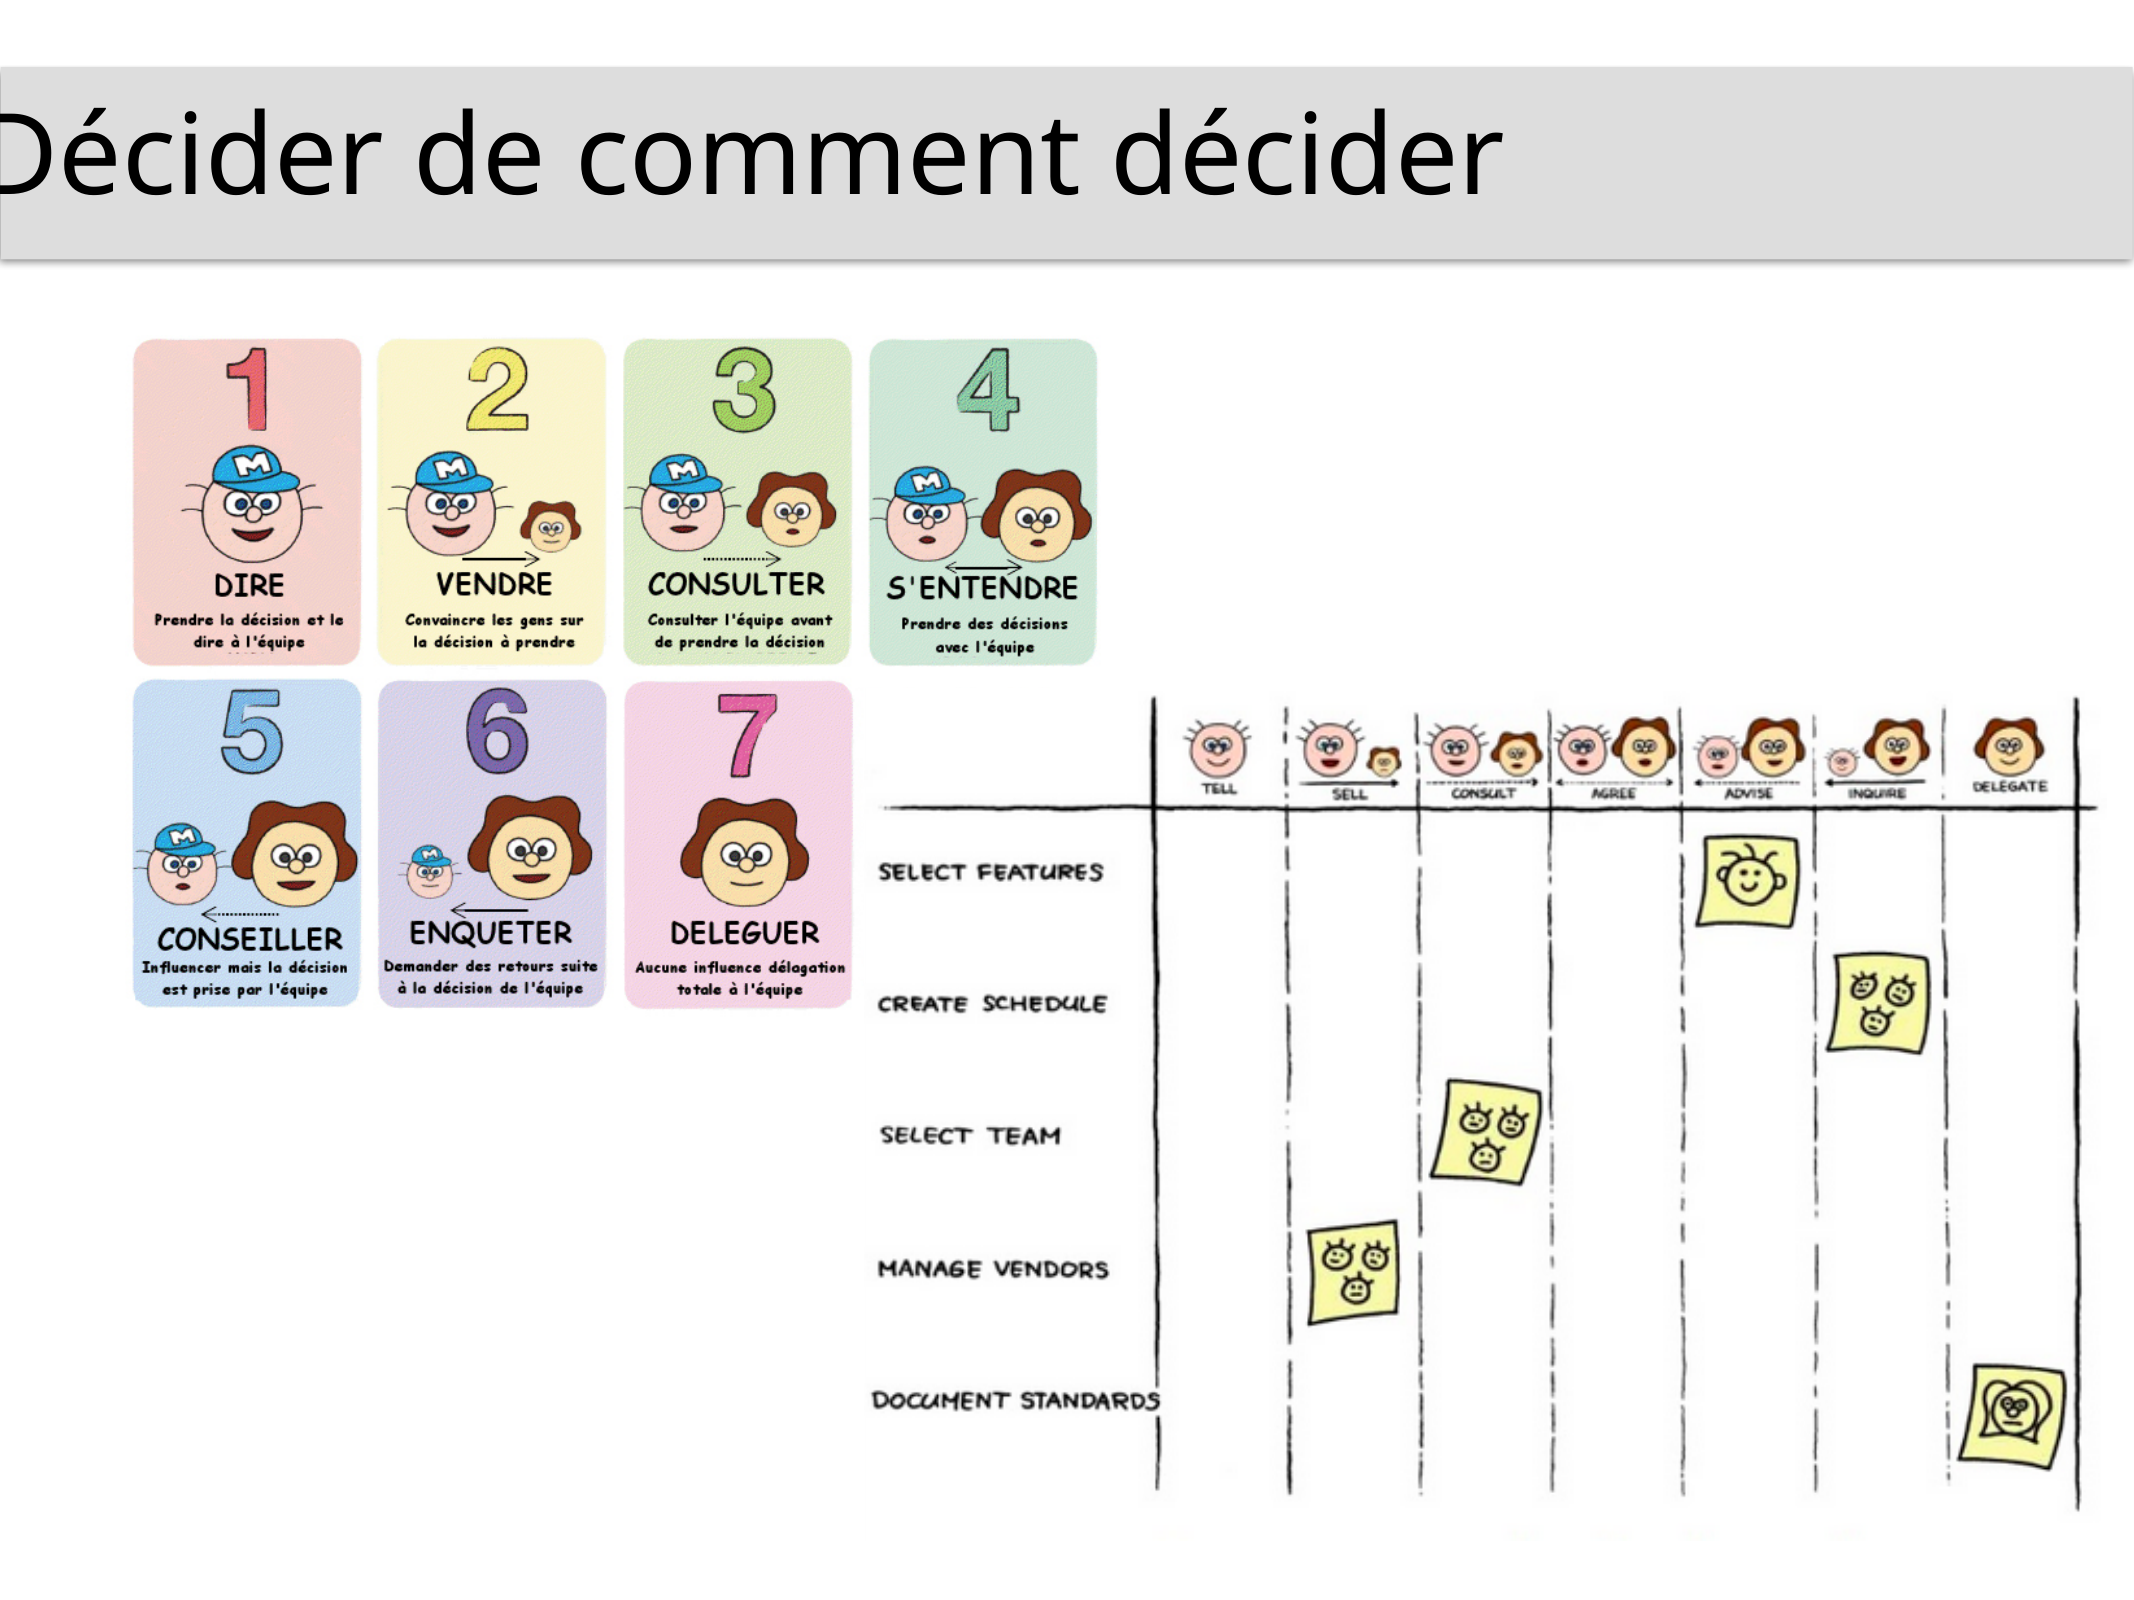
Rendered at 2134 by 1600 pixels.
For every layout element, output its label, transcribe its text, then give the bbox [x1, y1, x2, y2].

picture [125, 335, 2107, 1541]
text_box [0, 66, 2133, 260]
text_box Décider de comment décider [0, 73, 1515, 226]
